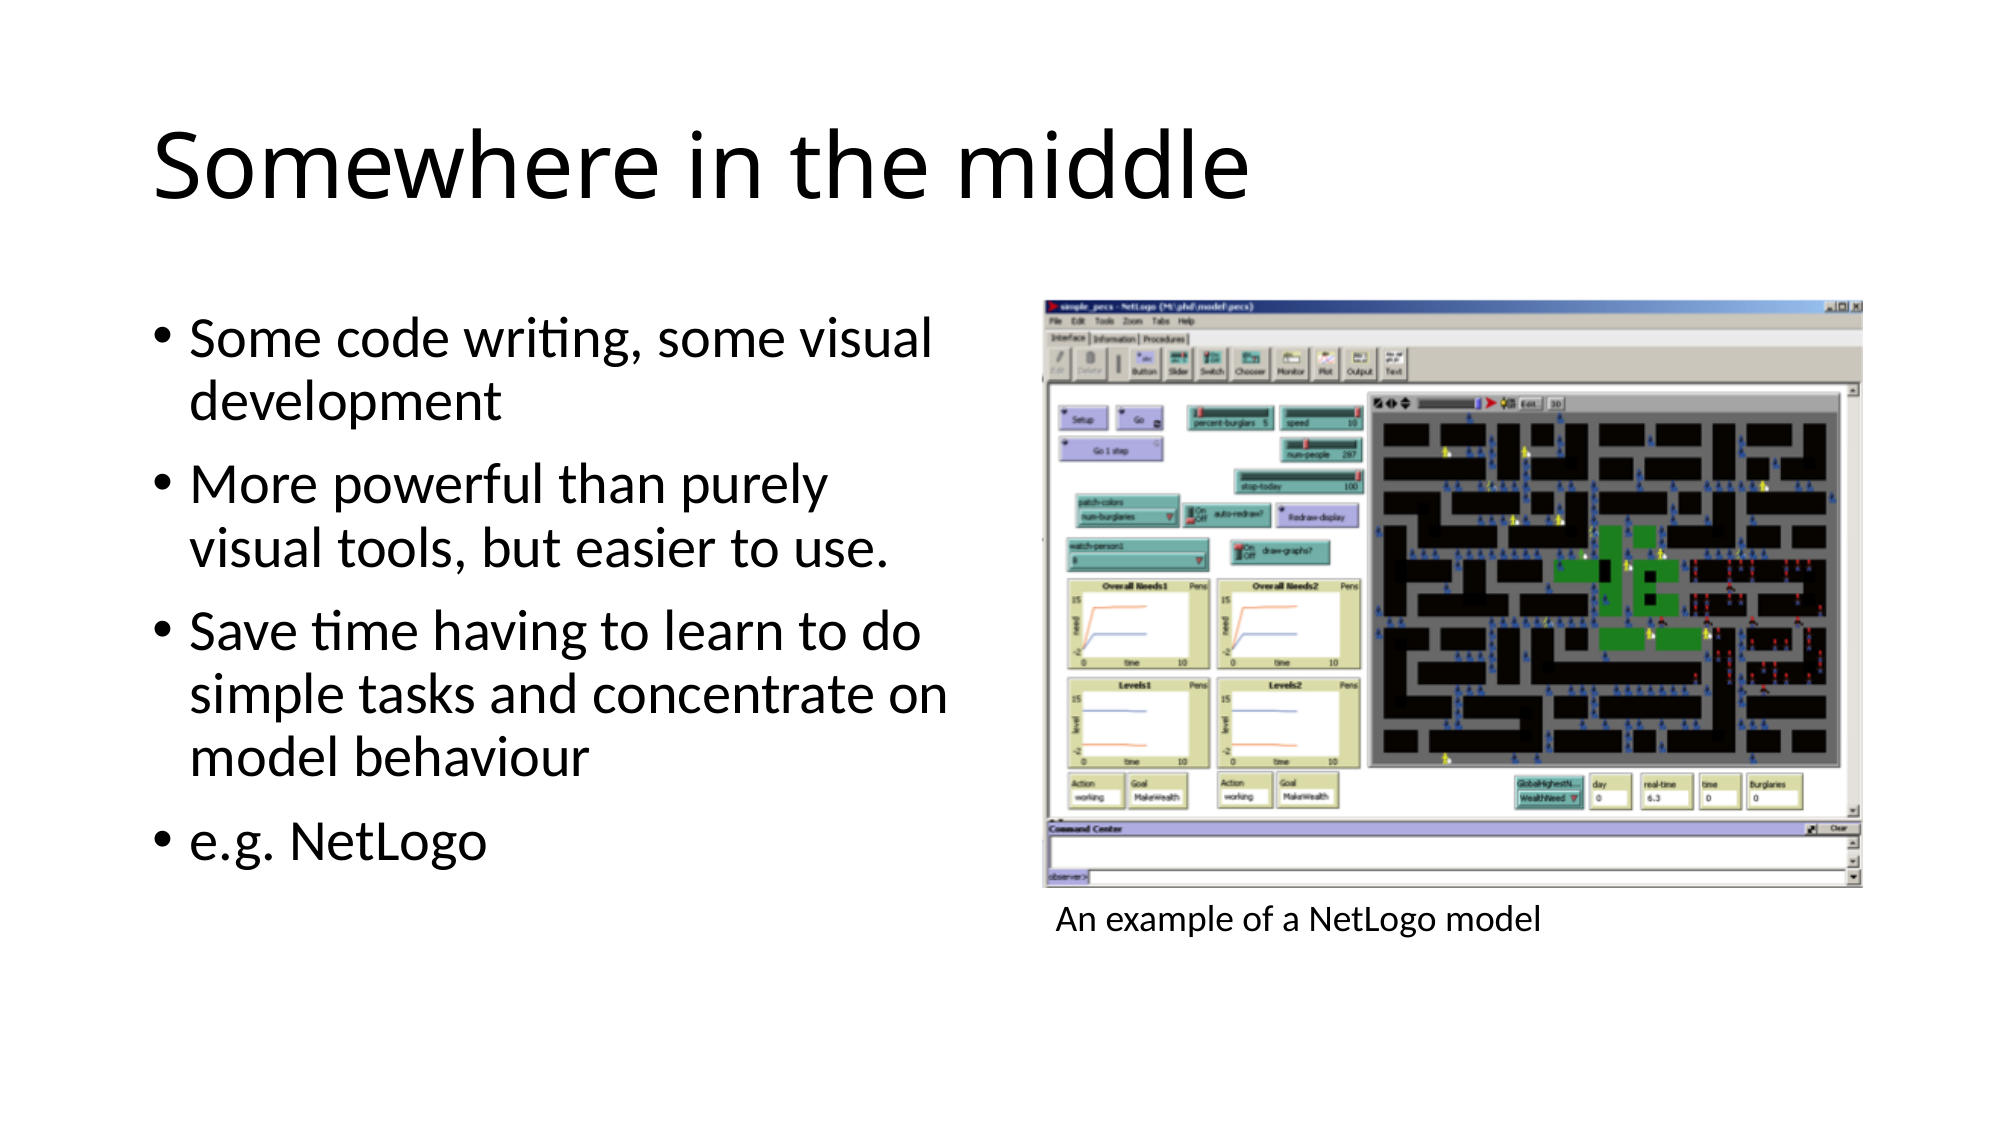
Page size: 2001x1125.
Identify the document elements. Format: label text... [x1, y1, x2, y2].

text_box An example of a NetLogo model [1040, 888, 1863, 947]
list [1040, 299, 1863, 888]
title Somewhere in the middle [137, 59, 1863, 278]
list Some code writing, some visual development More powerful than purely visual tools, but easier to use. Save time having to learn to do simple tasks and concentrate on model behaviour e.g. NetLogo [137, 299, 988, 1014]
